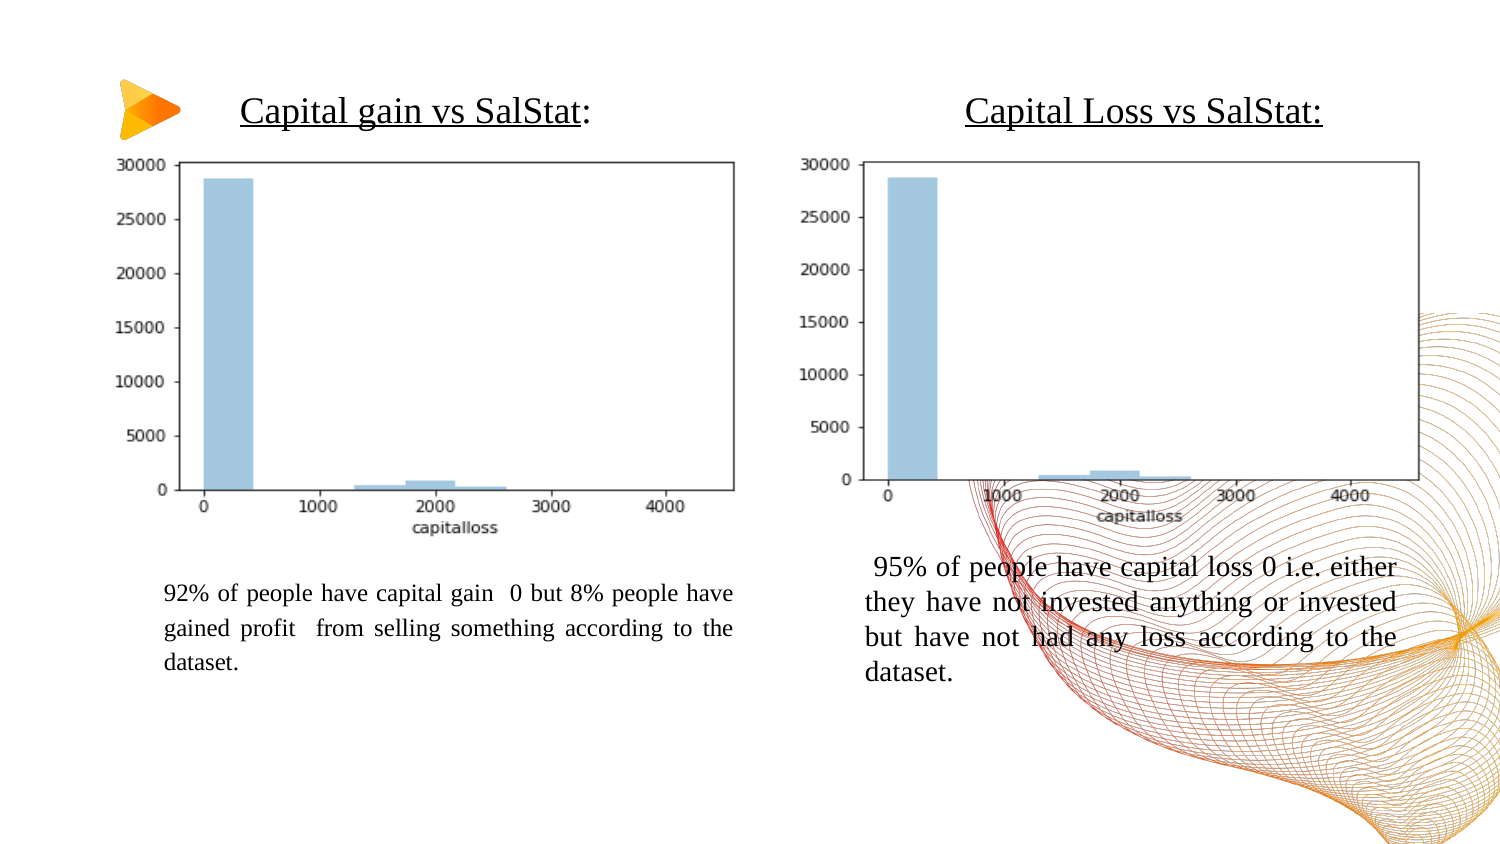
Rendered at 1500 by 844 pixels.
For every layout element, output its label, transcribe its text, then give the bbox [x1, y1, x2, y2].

text_box 95% of people have capital loss 0 i.e. either they have not invested anything or invested but have not had any loss according to the dataset. [849, 543, 1413, 695]
text_box 92% of people have capital gain 0 but 8% people have gained profit from selling something according to the dataset. [149, 564, 749, 683]
picture [119, 78, 181, 140]
text_box Capital gain vs SalStat: [224, 71, 613, 139]
picture [787, 147, 1500, 844]
picture [103, 147, 751, 547]
text_box Capital Loss vs SalStat: [949, 71, 1397, 139]
